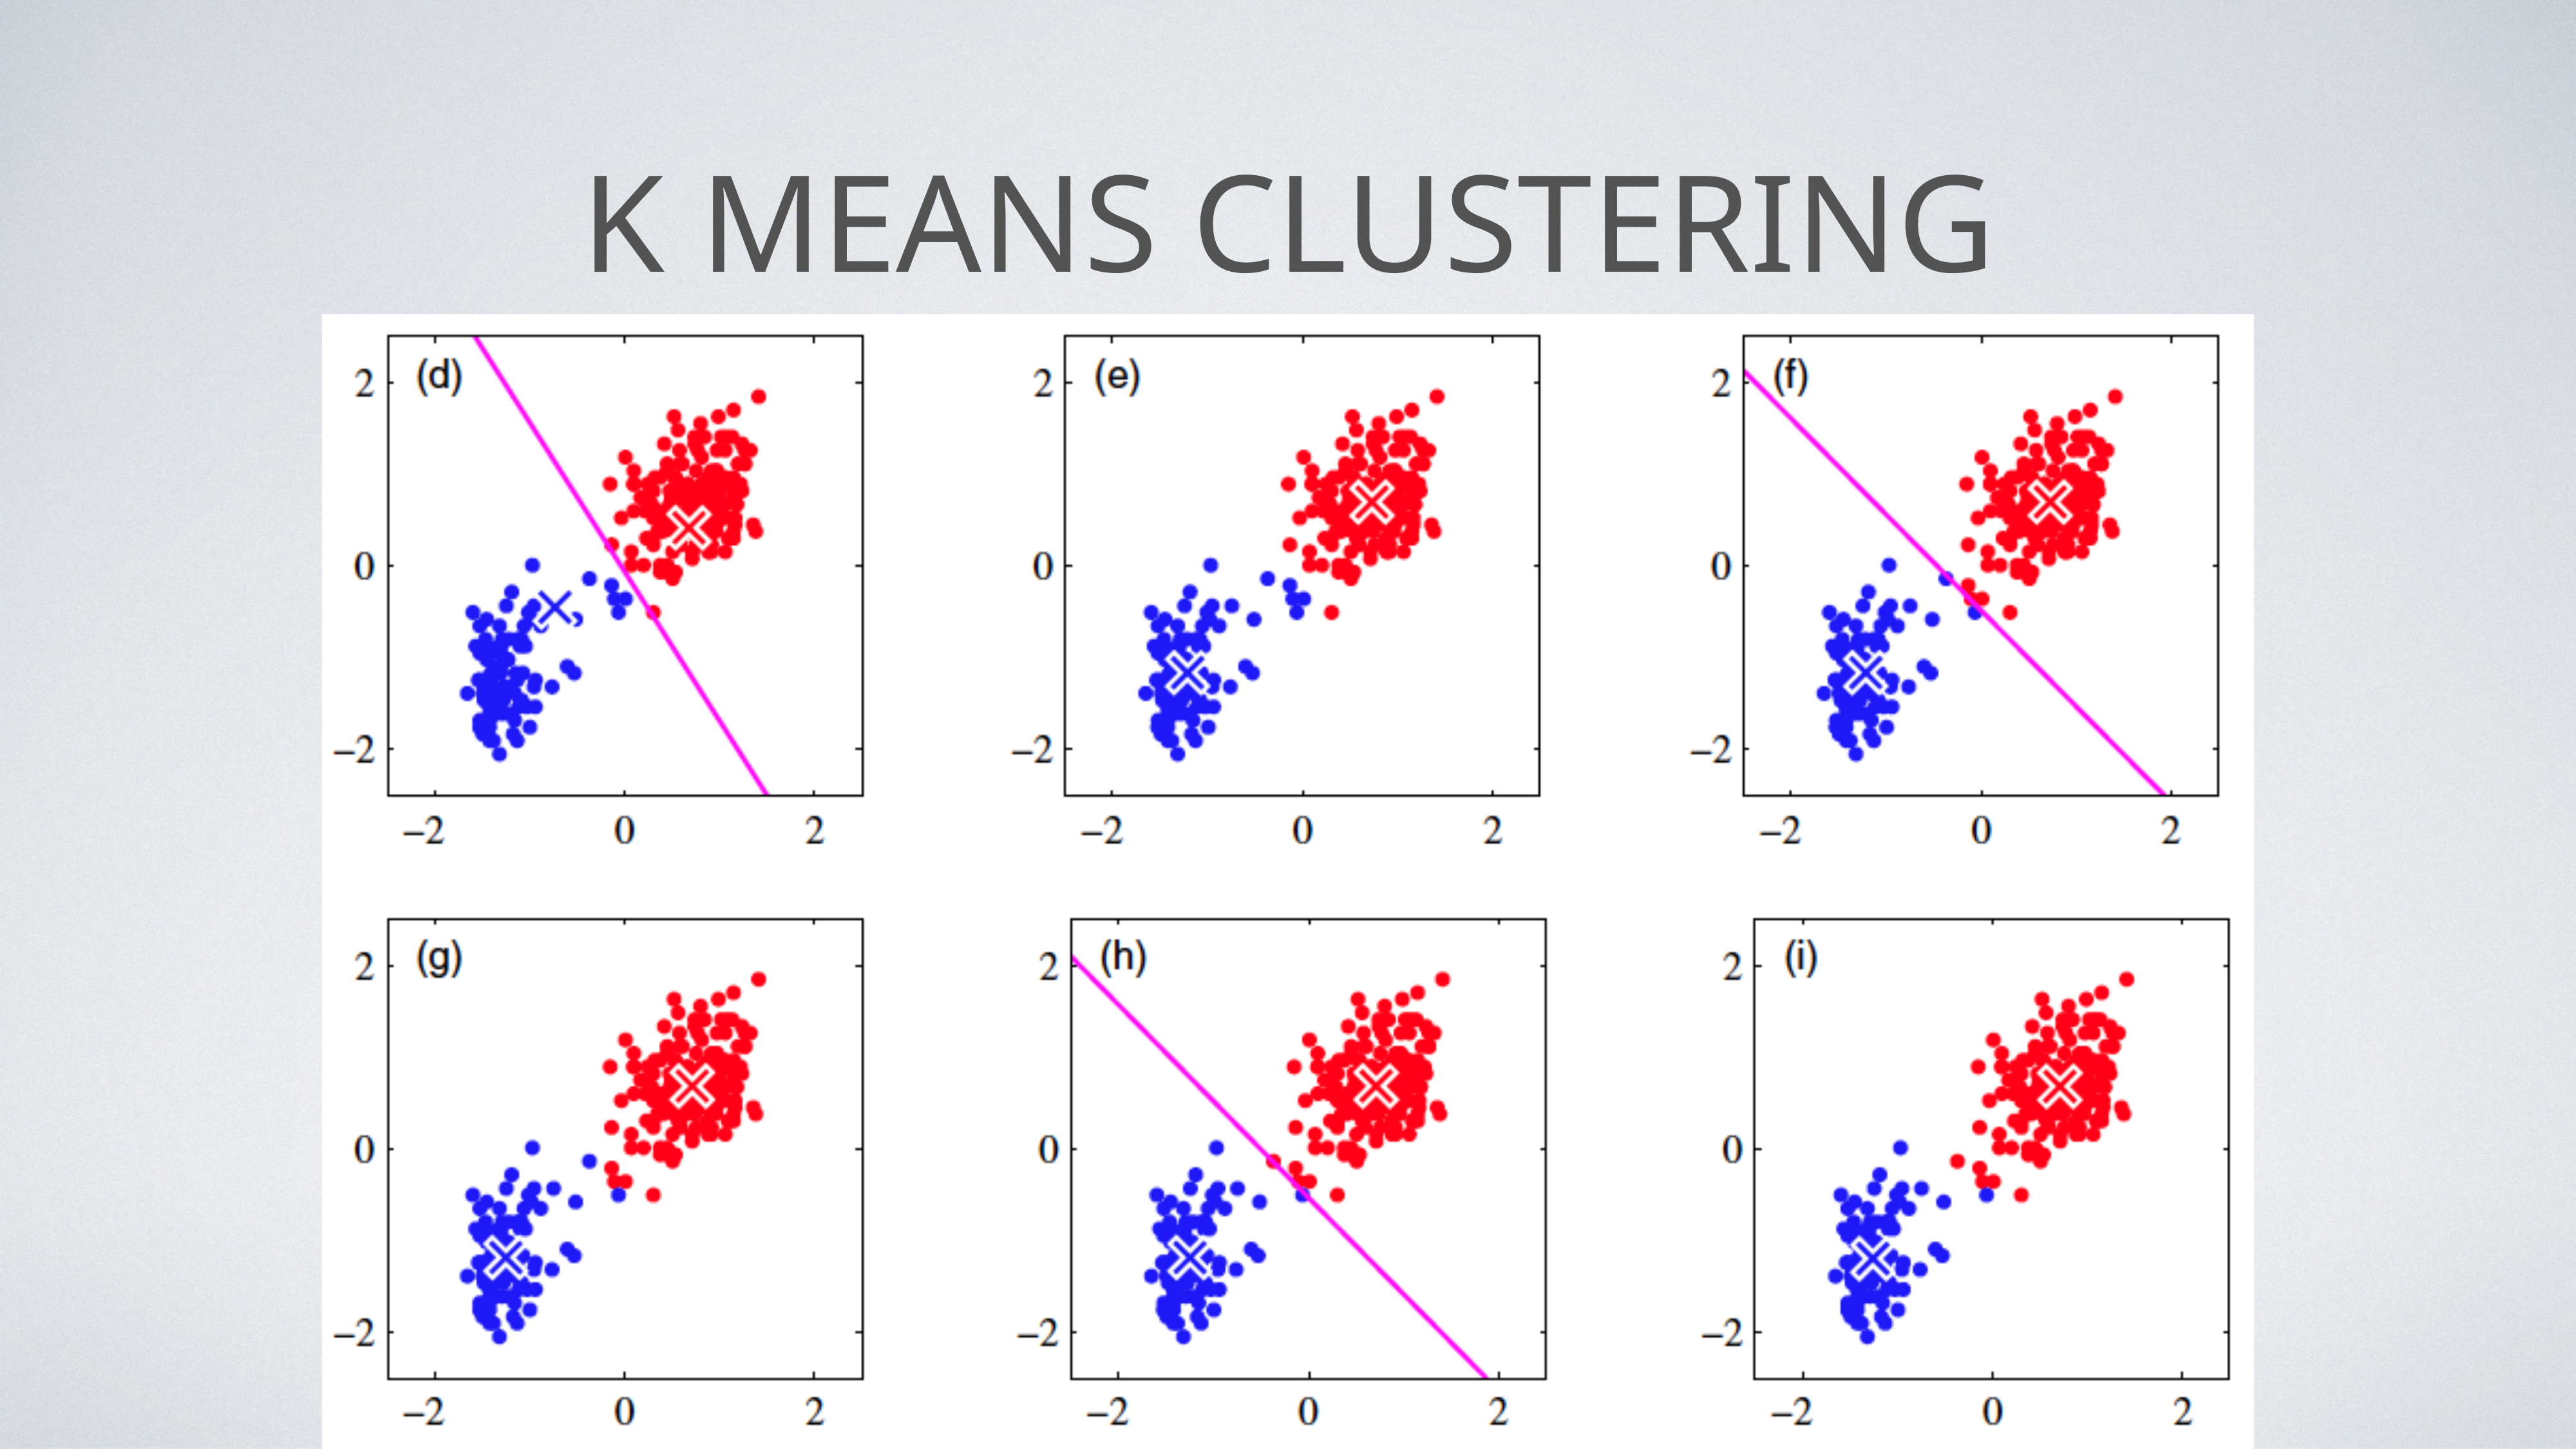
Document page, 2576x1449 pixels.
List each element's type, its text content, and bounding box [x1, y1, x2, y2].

picture [0, 0, 2576, 1449]
title K means Clustering [70, 37, 2507, 401]
